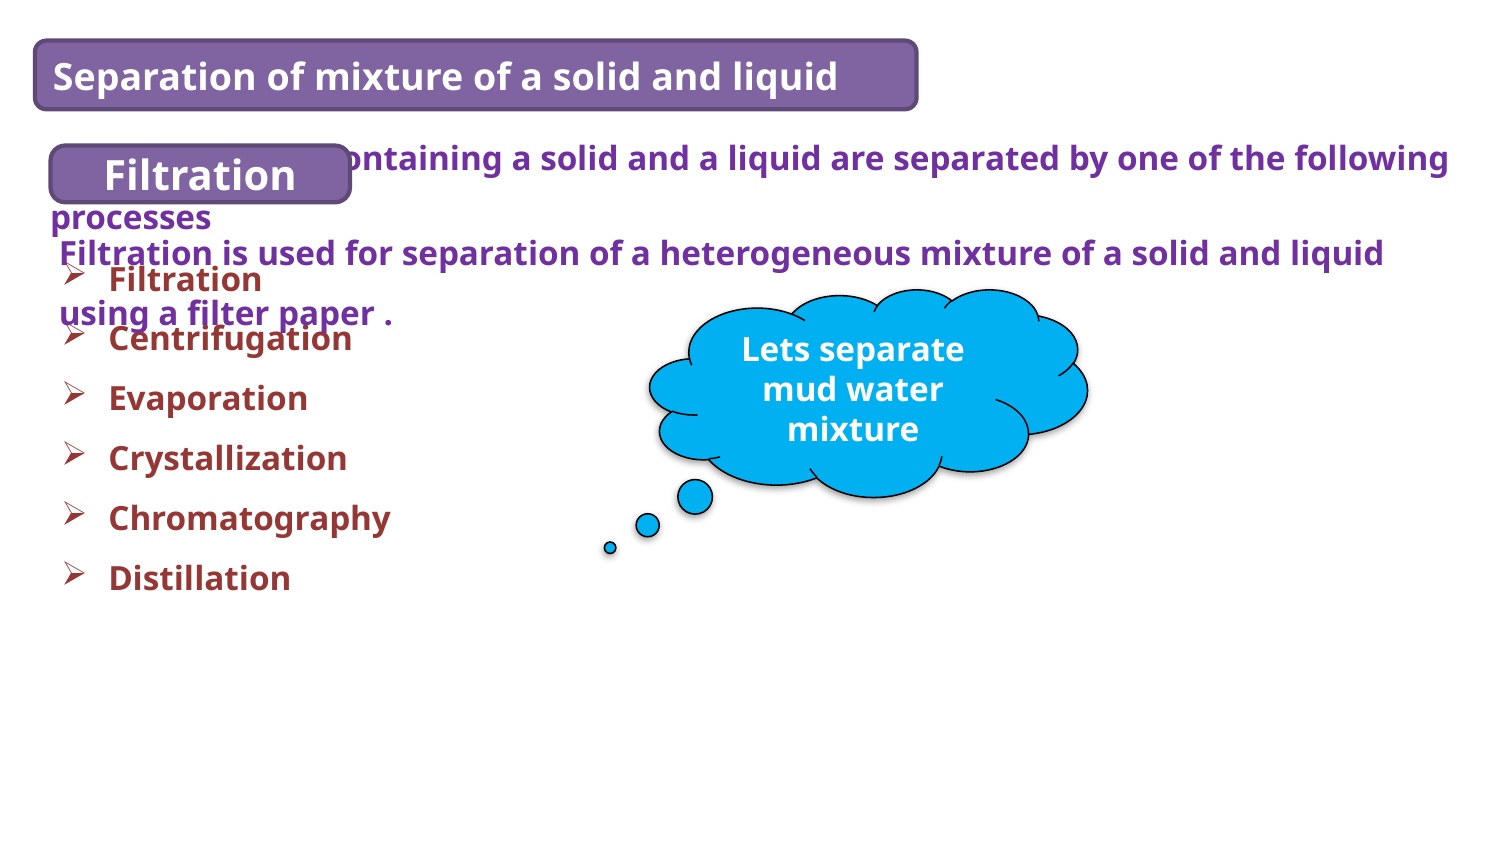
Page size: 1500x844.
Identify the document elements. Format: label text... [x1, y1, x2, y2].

text_box Filtration Centrifugation Evaporation Crystallization Chromatography Distillation [46, 340, 543, 605]
text_box Filtration [48, 143, 353, 205]
text_box Separation of mixture of a solid and liquid [32, 38, 919, 109]
text_box All the mixtures containing a solid and a liquid are separated by one of the following processes [35, 109, 1500, 244]
text_box Lets separate mud water mixture [677, 478, 714, 515]
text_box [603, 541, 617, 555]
text_box Lets separate mud water mixture [648, 289, 1089, 499]
text_box Filtration is used for separation of a heterogeneous mixture of a solid and liquid using a filter paper . [43, 205, 1483, 340]
text_box Lets separate mud water mixture [635, 512, 660, 538]
